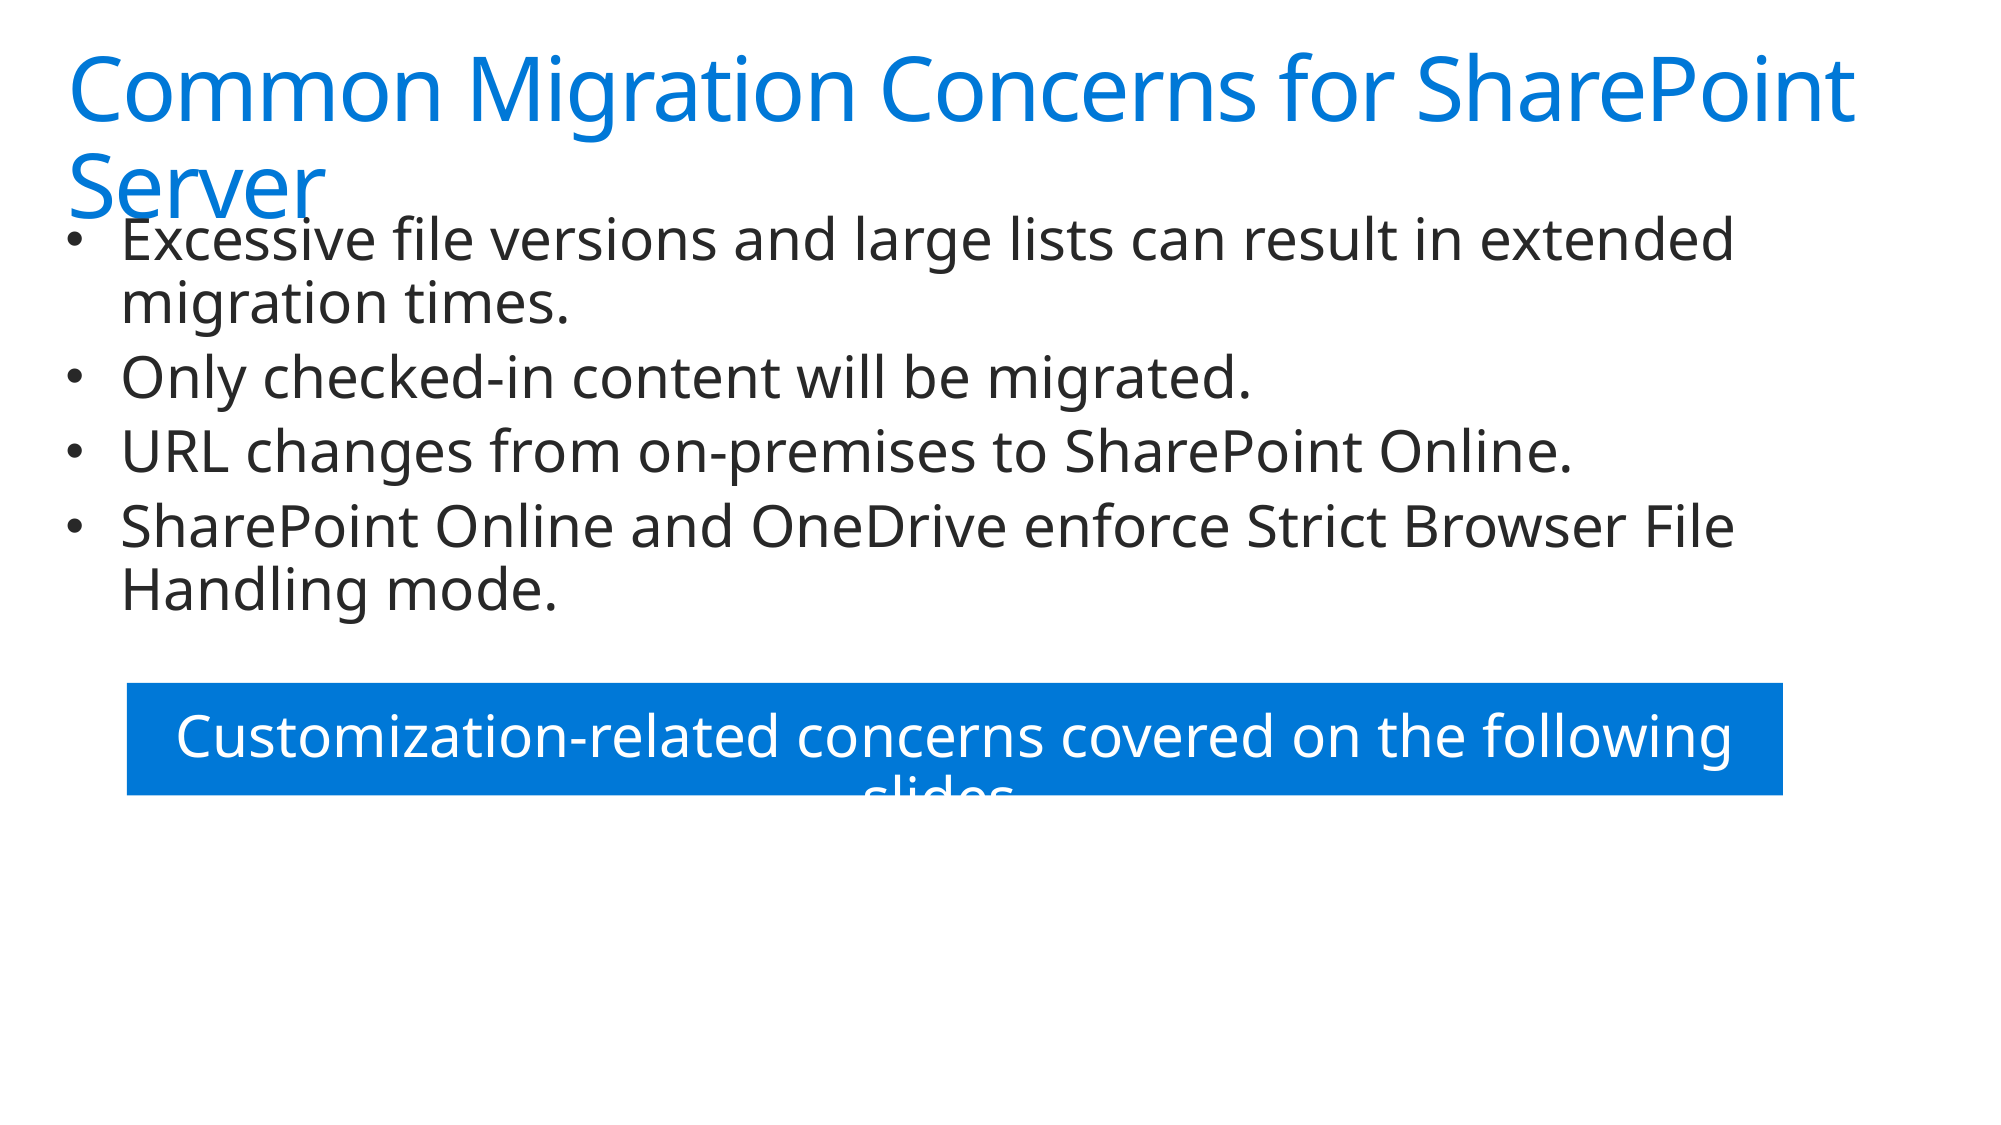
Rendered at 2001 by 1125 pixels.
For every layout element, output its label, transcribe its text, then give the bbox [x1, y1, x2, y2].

list Excessive file versions and large lists can result in extended migration times. Only checked-in content will be migrated. URL changes from on-premises to SharePoint Online. SharePoint Online and OneDrive enforce Strict Browser File Handling mode. [41, 195, 1936, 863]
text_box Customization-related concerns covered on the following slides. [126, 682, 1784, 796]
title Common Migration Concerns for SharePoint Server [43, 28, 1956, 177]
